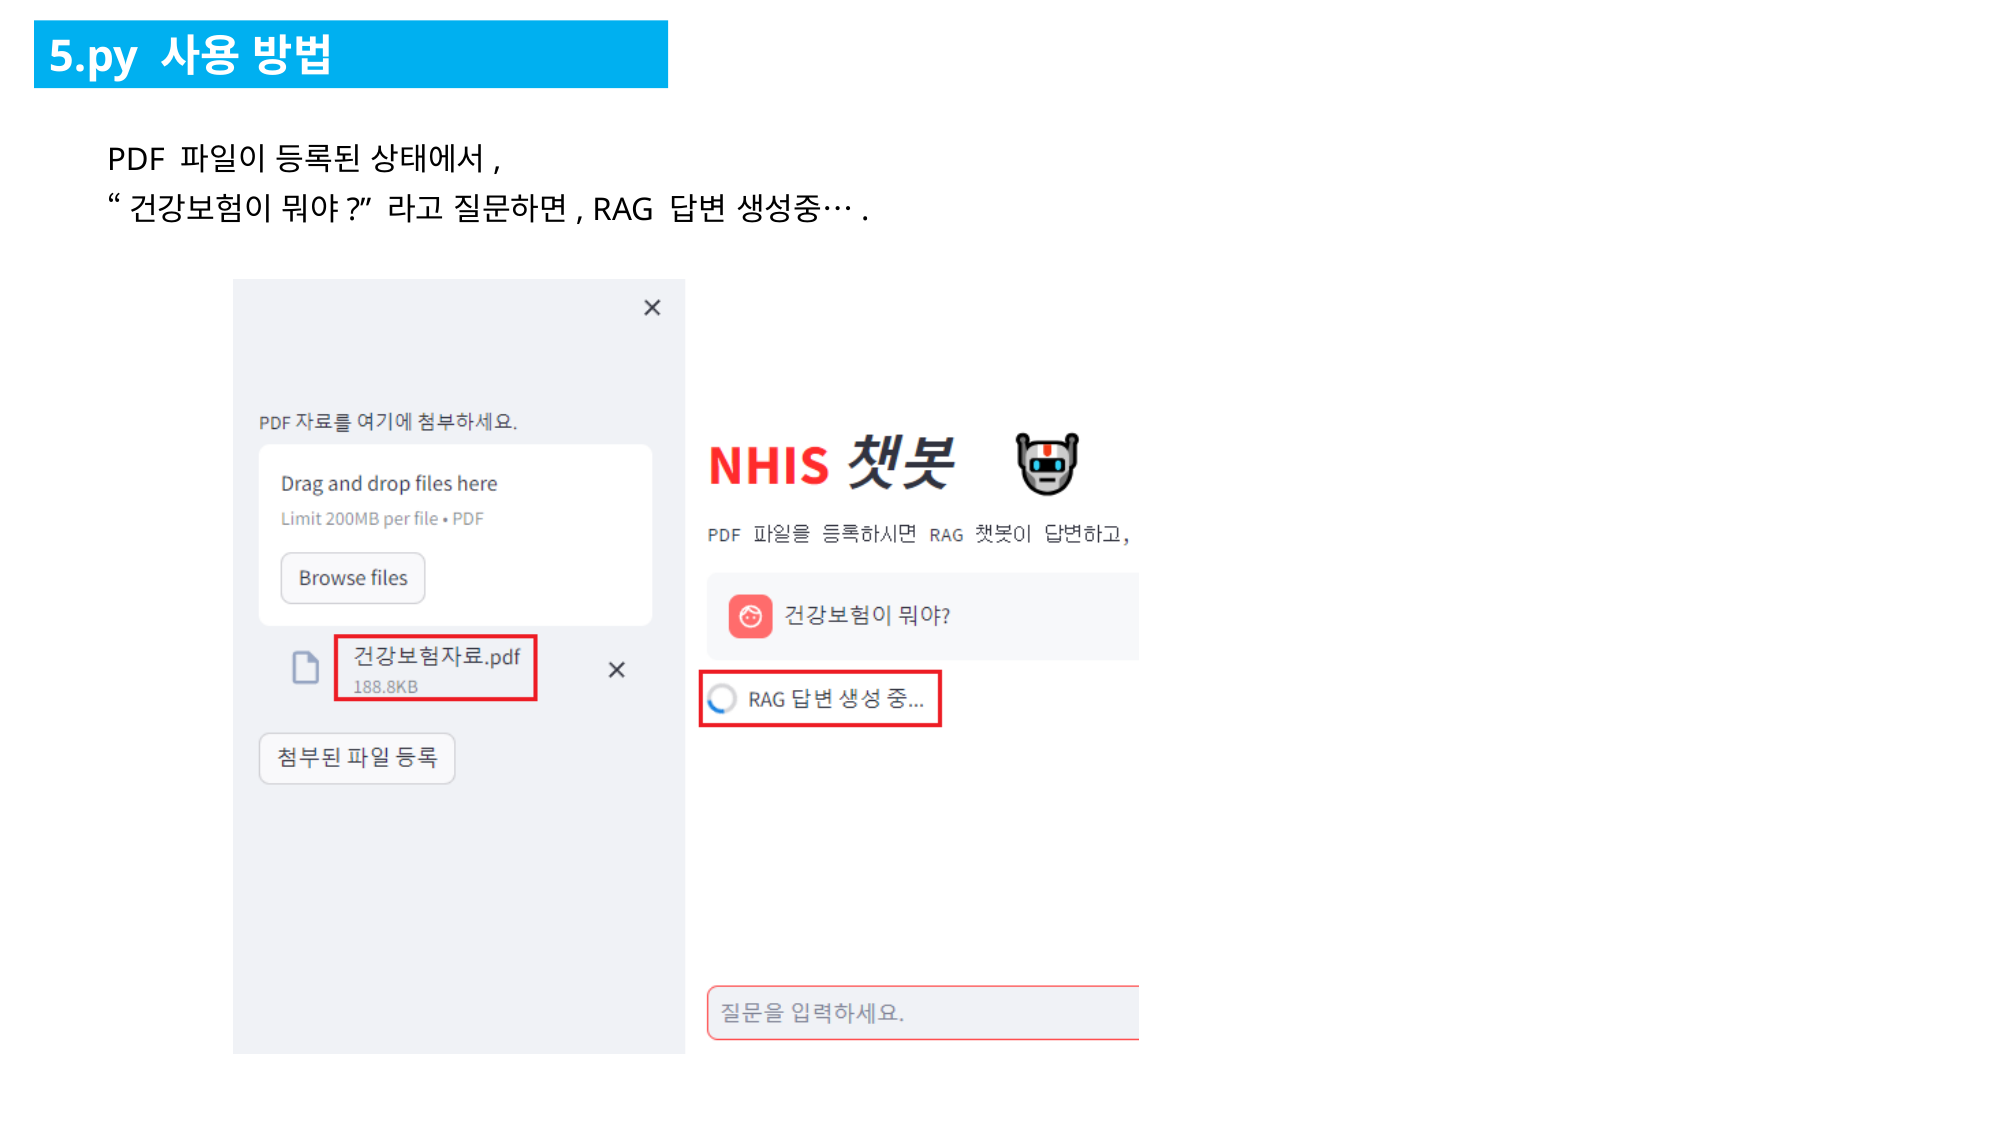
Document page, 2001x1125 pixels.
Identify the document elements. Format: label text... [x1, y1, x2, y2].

text_box 5.py 사용 방법 [33, 19, 669, 89]
picture [233, 279, 1139, 1054]
text_box PDF 파일이 등록된 상태에서, “건강보험이 뭐야?” 라고 질문하면, RAG 답변 생성중…. [92, 132, 893, 235]
